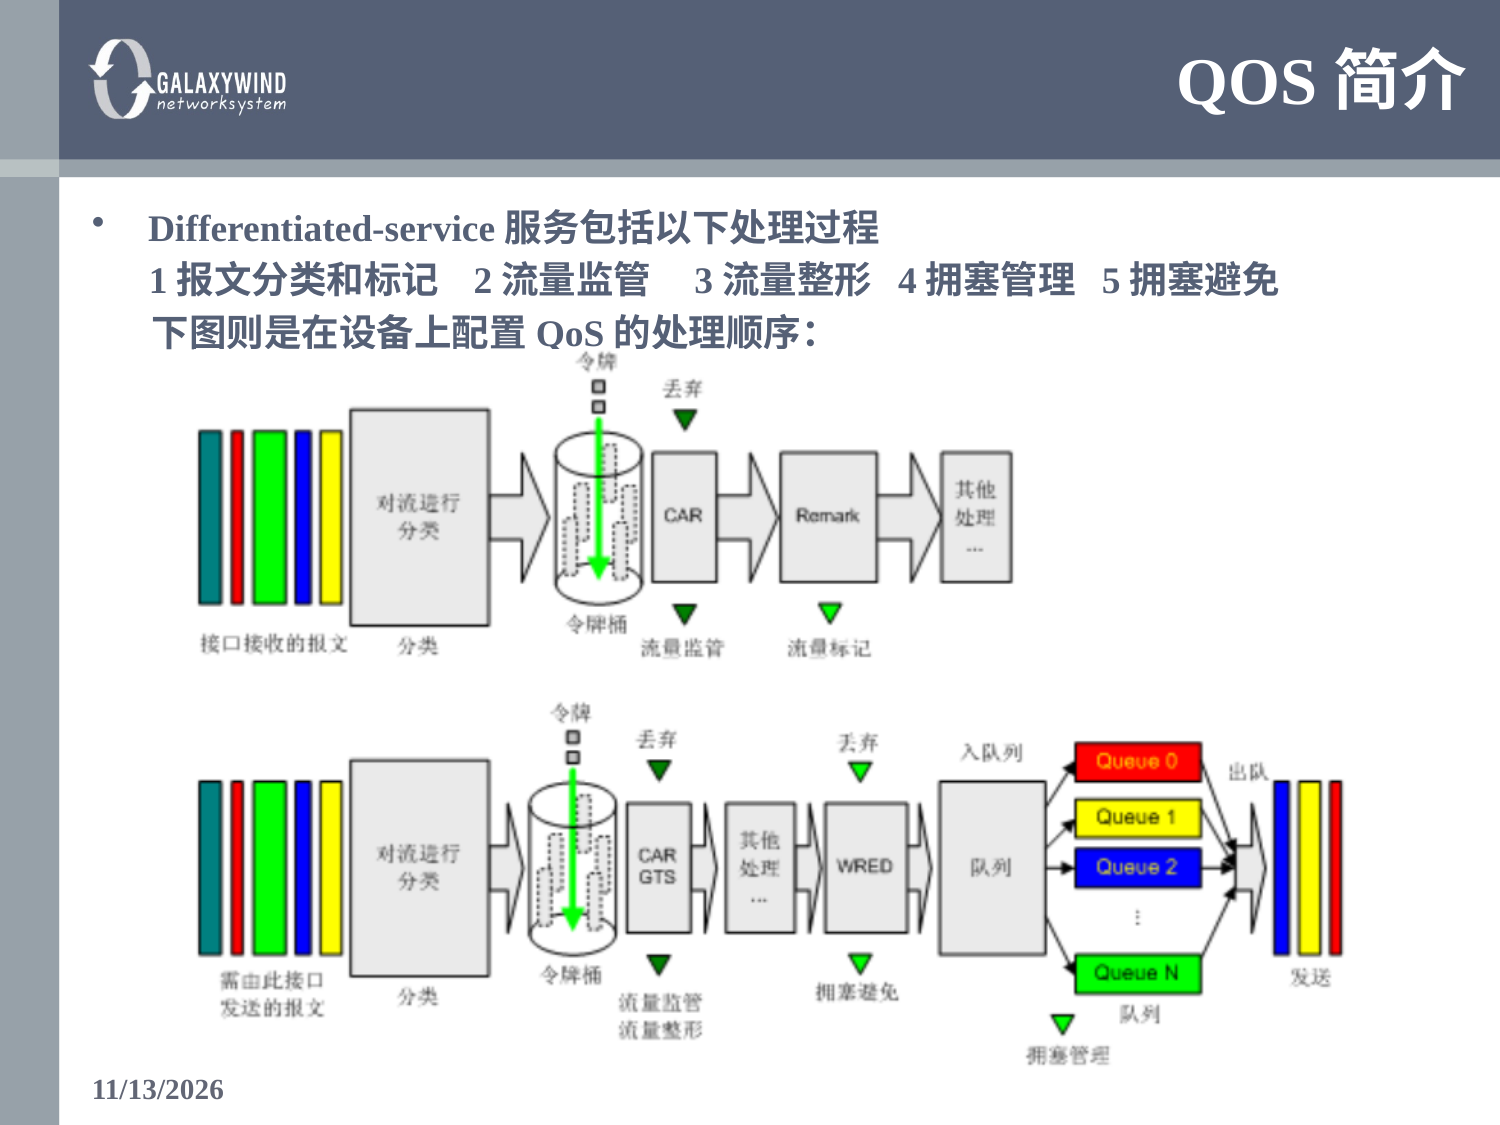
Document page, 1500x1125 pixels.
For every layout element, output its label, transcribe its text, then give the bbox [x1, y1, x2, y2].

picture [88, 37, 289, 120]
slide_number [76, 1070, 314, 1107]
title QOS简介 [324, 18, 1483, 138]
list Differentiated-service服务包括以下处理过程 1报文分类和标记 2流量监管 3流量整形 4拥塞管理 5拥塞避免 下图则是在设备上配置QoS的处理顺序： [76, 196, 1483, 1059]
picture [194, 349, 1356, 1071]
